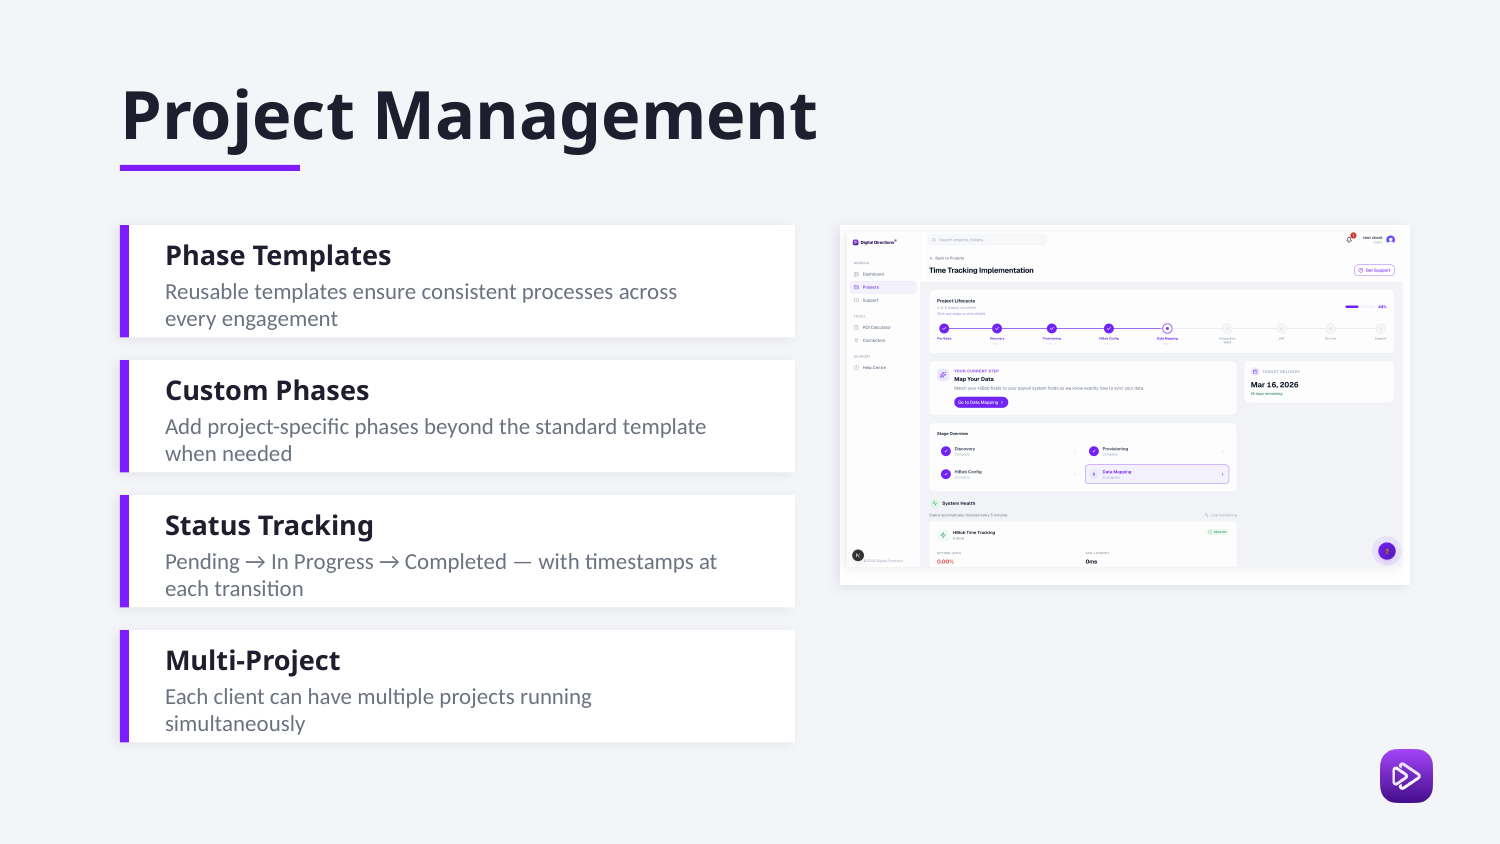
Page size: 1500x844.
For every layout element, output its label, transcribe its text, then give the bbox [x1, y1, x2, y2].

text_box Phase Templates [164, 232, 735, 277]
text_box Project Management [119, 59, 1320, 165]
text_box [119, 225, 129, 338]
text_box [119, 630, 129, 743]
text_box [129, 630, 795, 743]
text_box Custom Phases [164, 367, 735, 412]
picture [1379, 749, 1433, 803]
text_box [119, 164, 300, 171]
text_box Pending → In Progress → Completed — with timestamps at each transition [164, 547, 735, 600]
text_box Multi-Project [164, 637, 735, 682]
text_box Each client can have multiple projects running simultaneously [164, 682, 735, 735]
text_box [129, 225, 795, 338]
text_box Reusable templates ensure consistent processes across every engagement [164, 277, 735, 330]
text_box Status Tracking [164, 502, 735, 547]
picture [847, 232, 1403, 567]
text_box [119, 360, 129, 473]
text_box [119, 495, 129, 608]
text_box [129, 360, 795, 473]
text_box Add project-specific phases beyond the standard template when needed [164, 412, 735, 465]
text_box [129, 495, 795, 608]
text_box [839, 224, 1410, 585]
